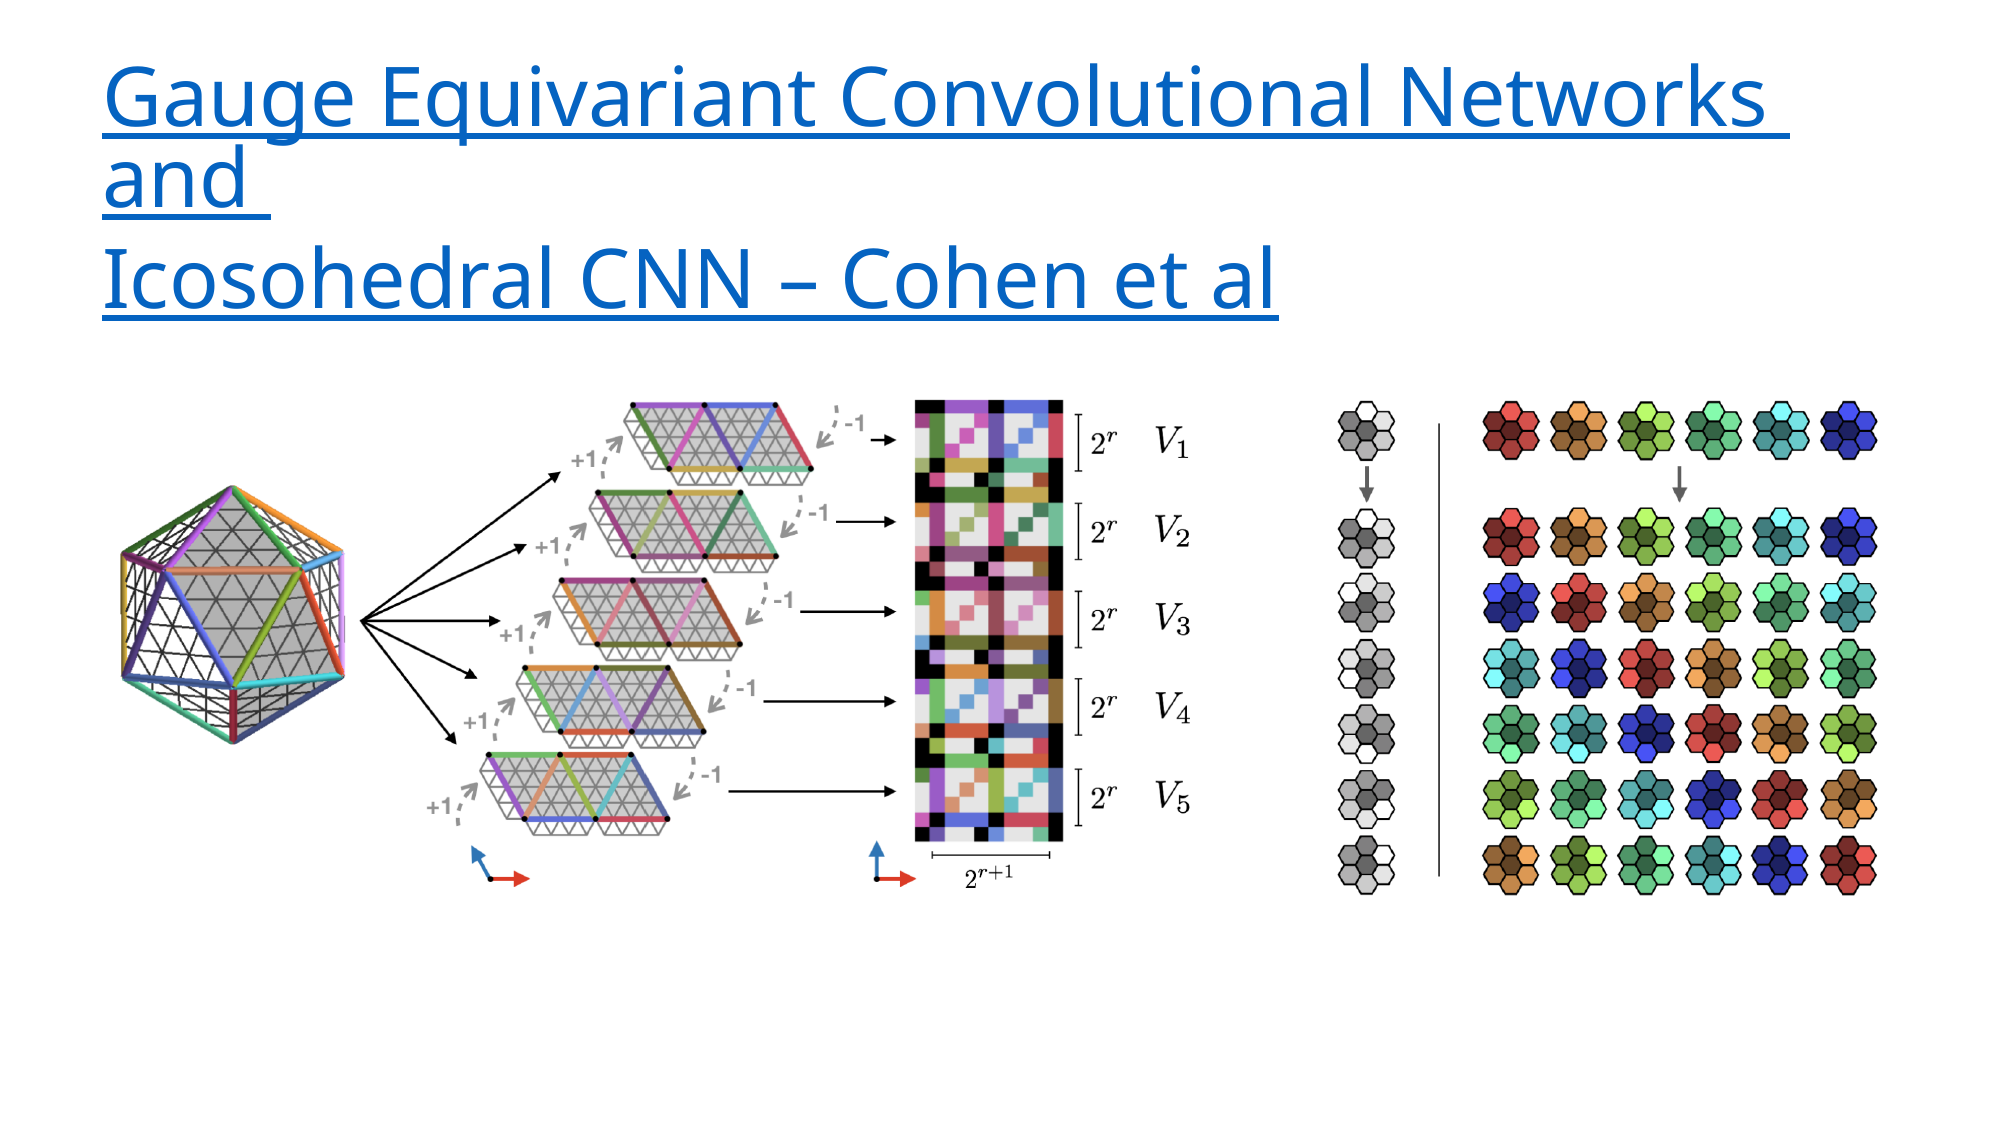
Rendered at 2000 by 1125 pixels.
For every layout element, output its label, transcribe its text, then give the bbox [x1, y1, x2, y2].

picture [74, 362, 1211, 925]
text_box Gauge Equivariant Convolutional Networks and Icosohedral CNN – Cohen et al [87, 38, 1812, 256]
picture [1287, 343, 1928, 925]
